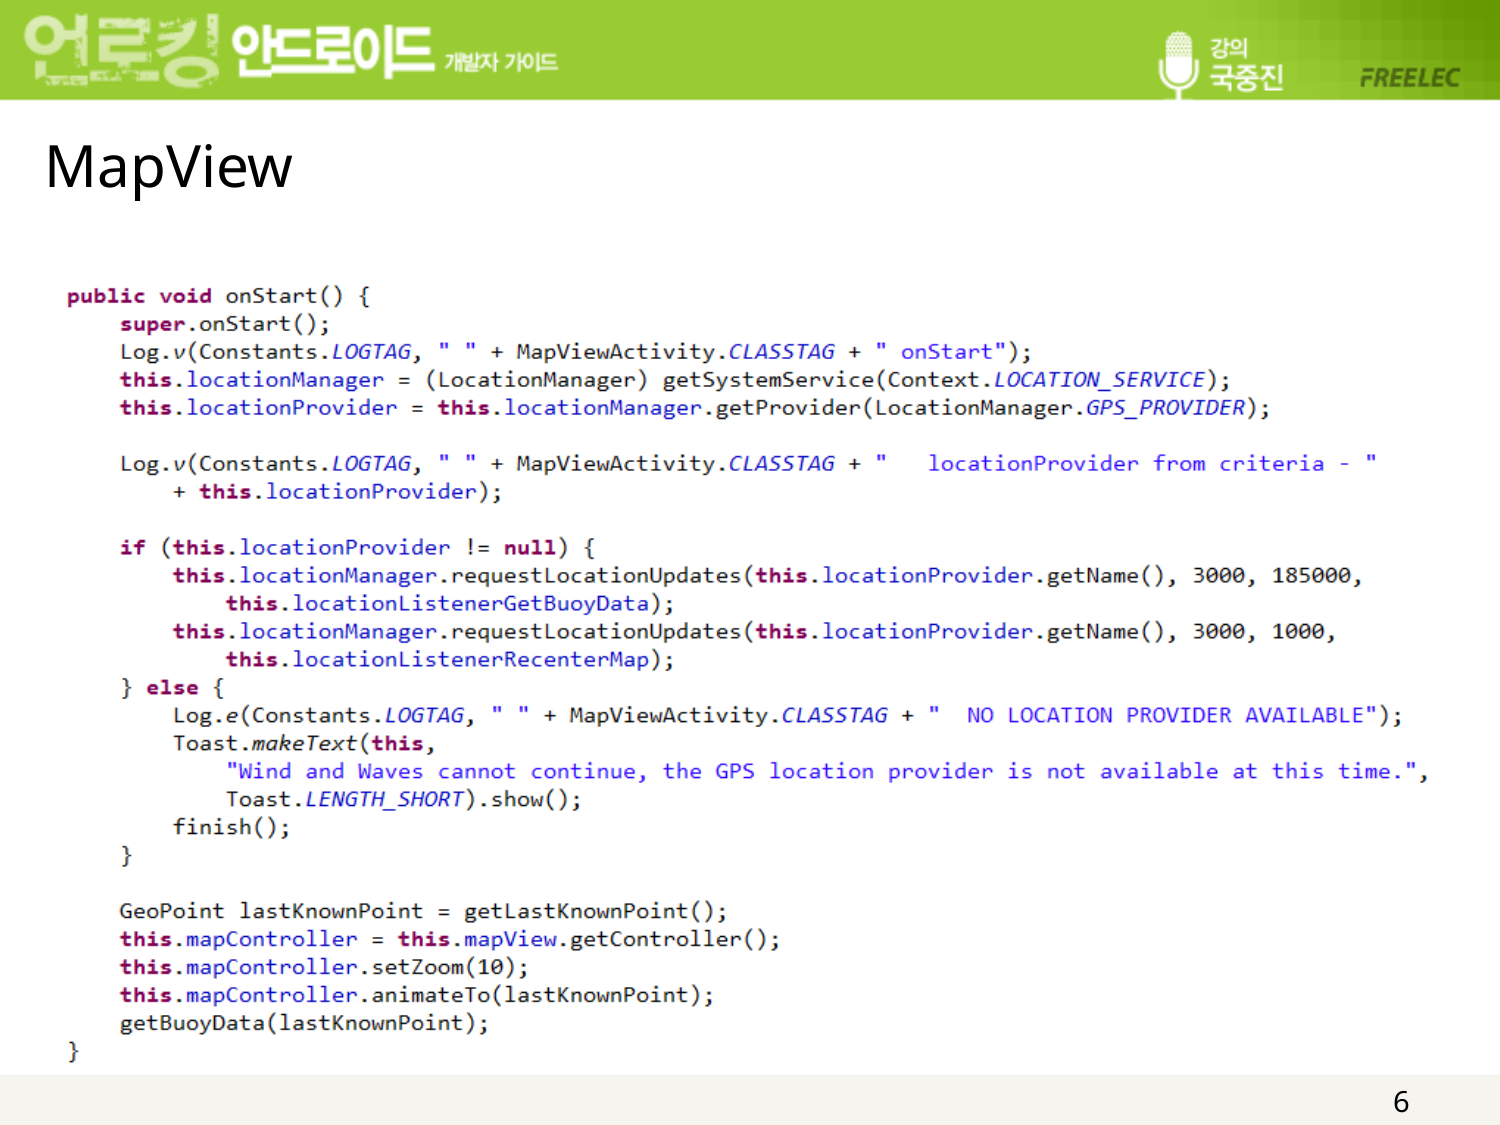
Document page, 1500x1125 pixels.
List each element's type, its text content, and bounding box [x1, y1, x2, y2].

slide_number 6 [1074, 1075, 1426, 1121]
title MapView [29, 128, 1460, 200]
picture [0, 0, 1500, 1074]
